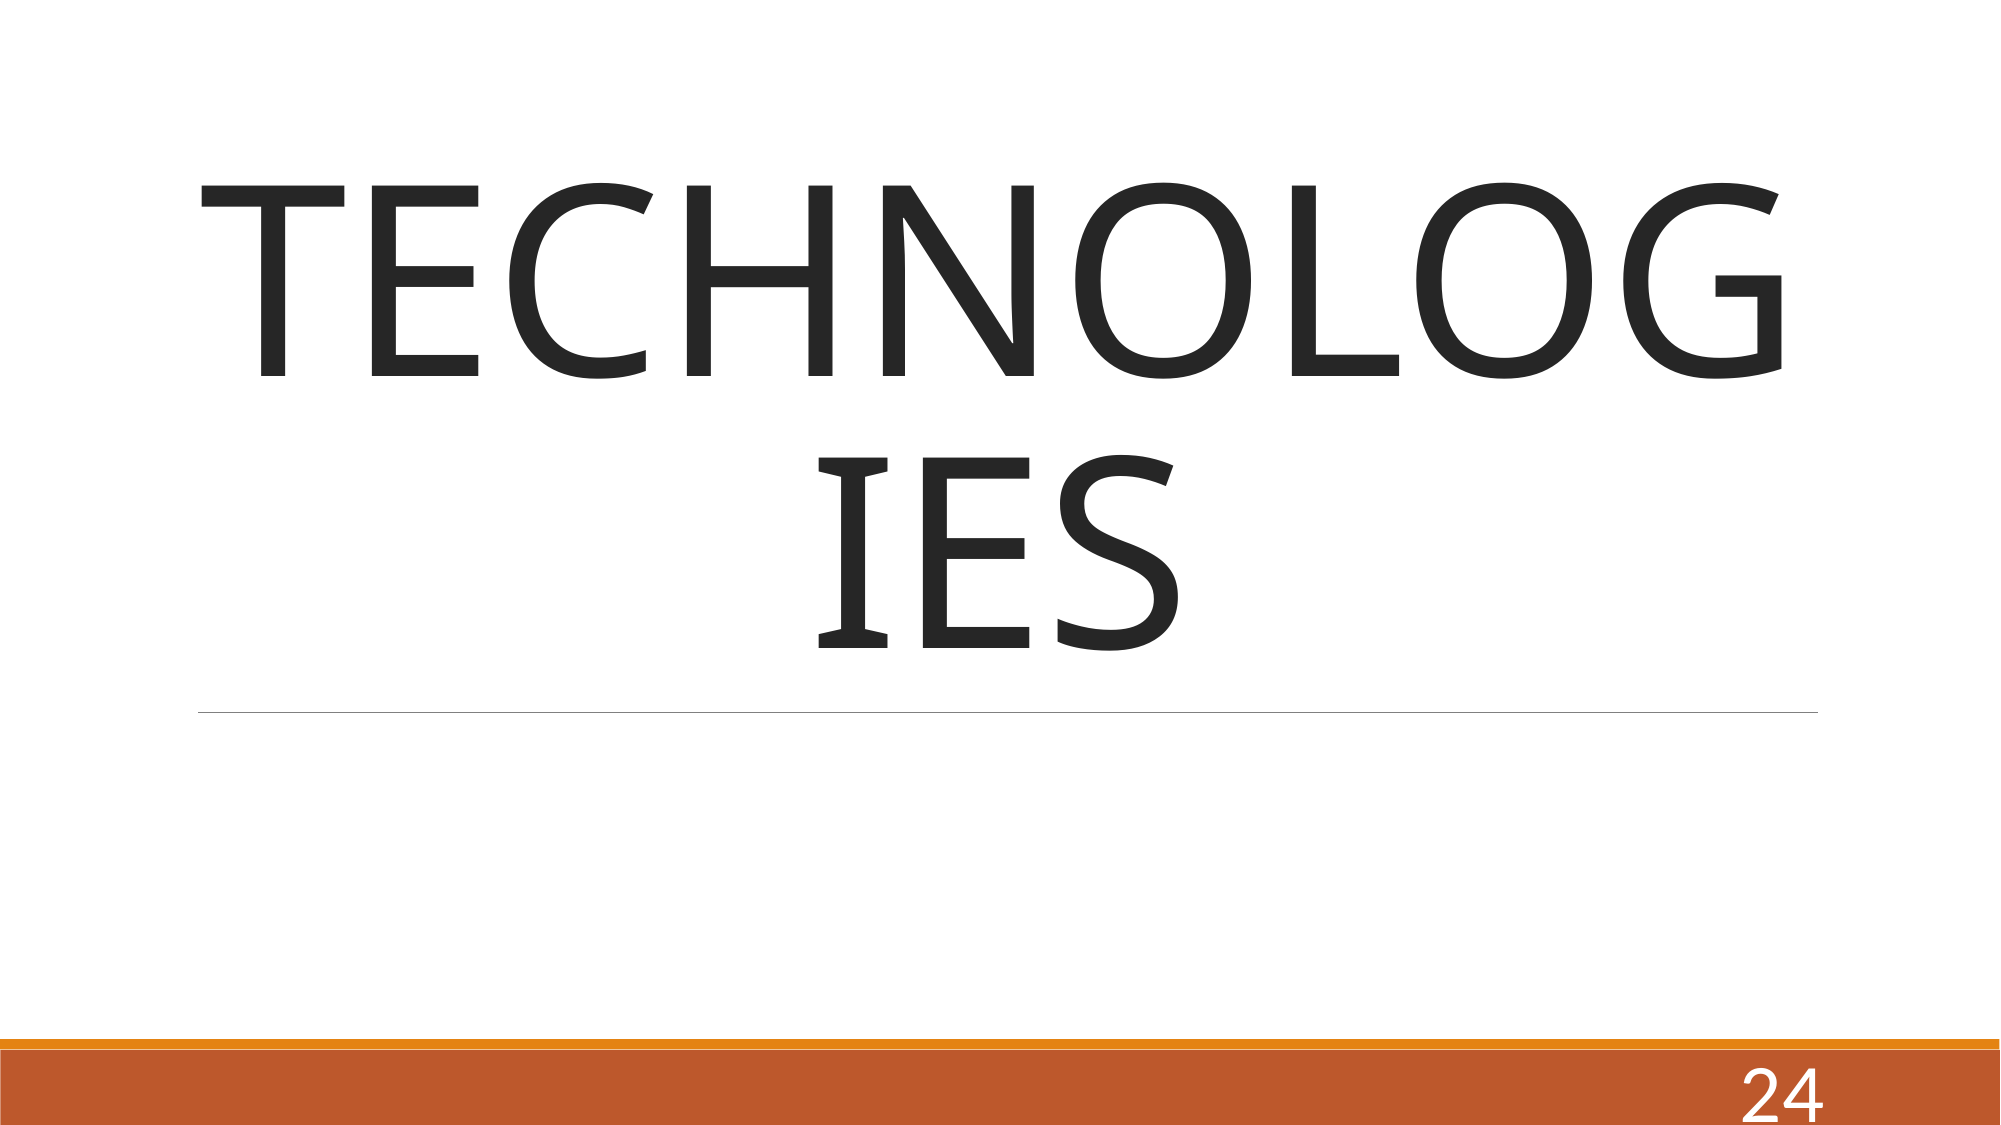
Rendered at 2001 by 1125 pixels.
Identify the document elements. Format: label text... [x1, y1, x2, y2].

title TECHNOLOGIES [144, 125, 1855, 711]
slide_number 24 [1624, 1059, 1840, 1120]
